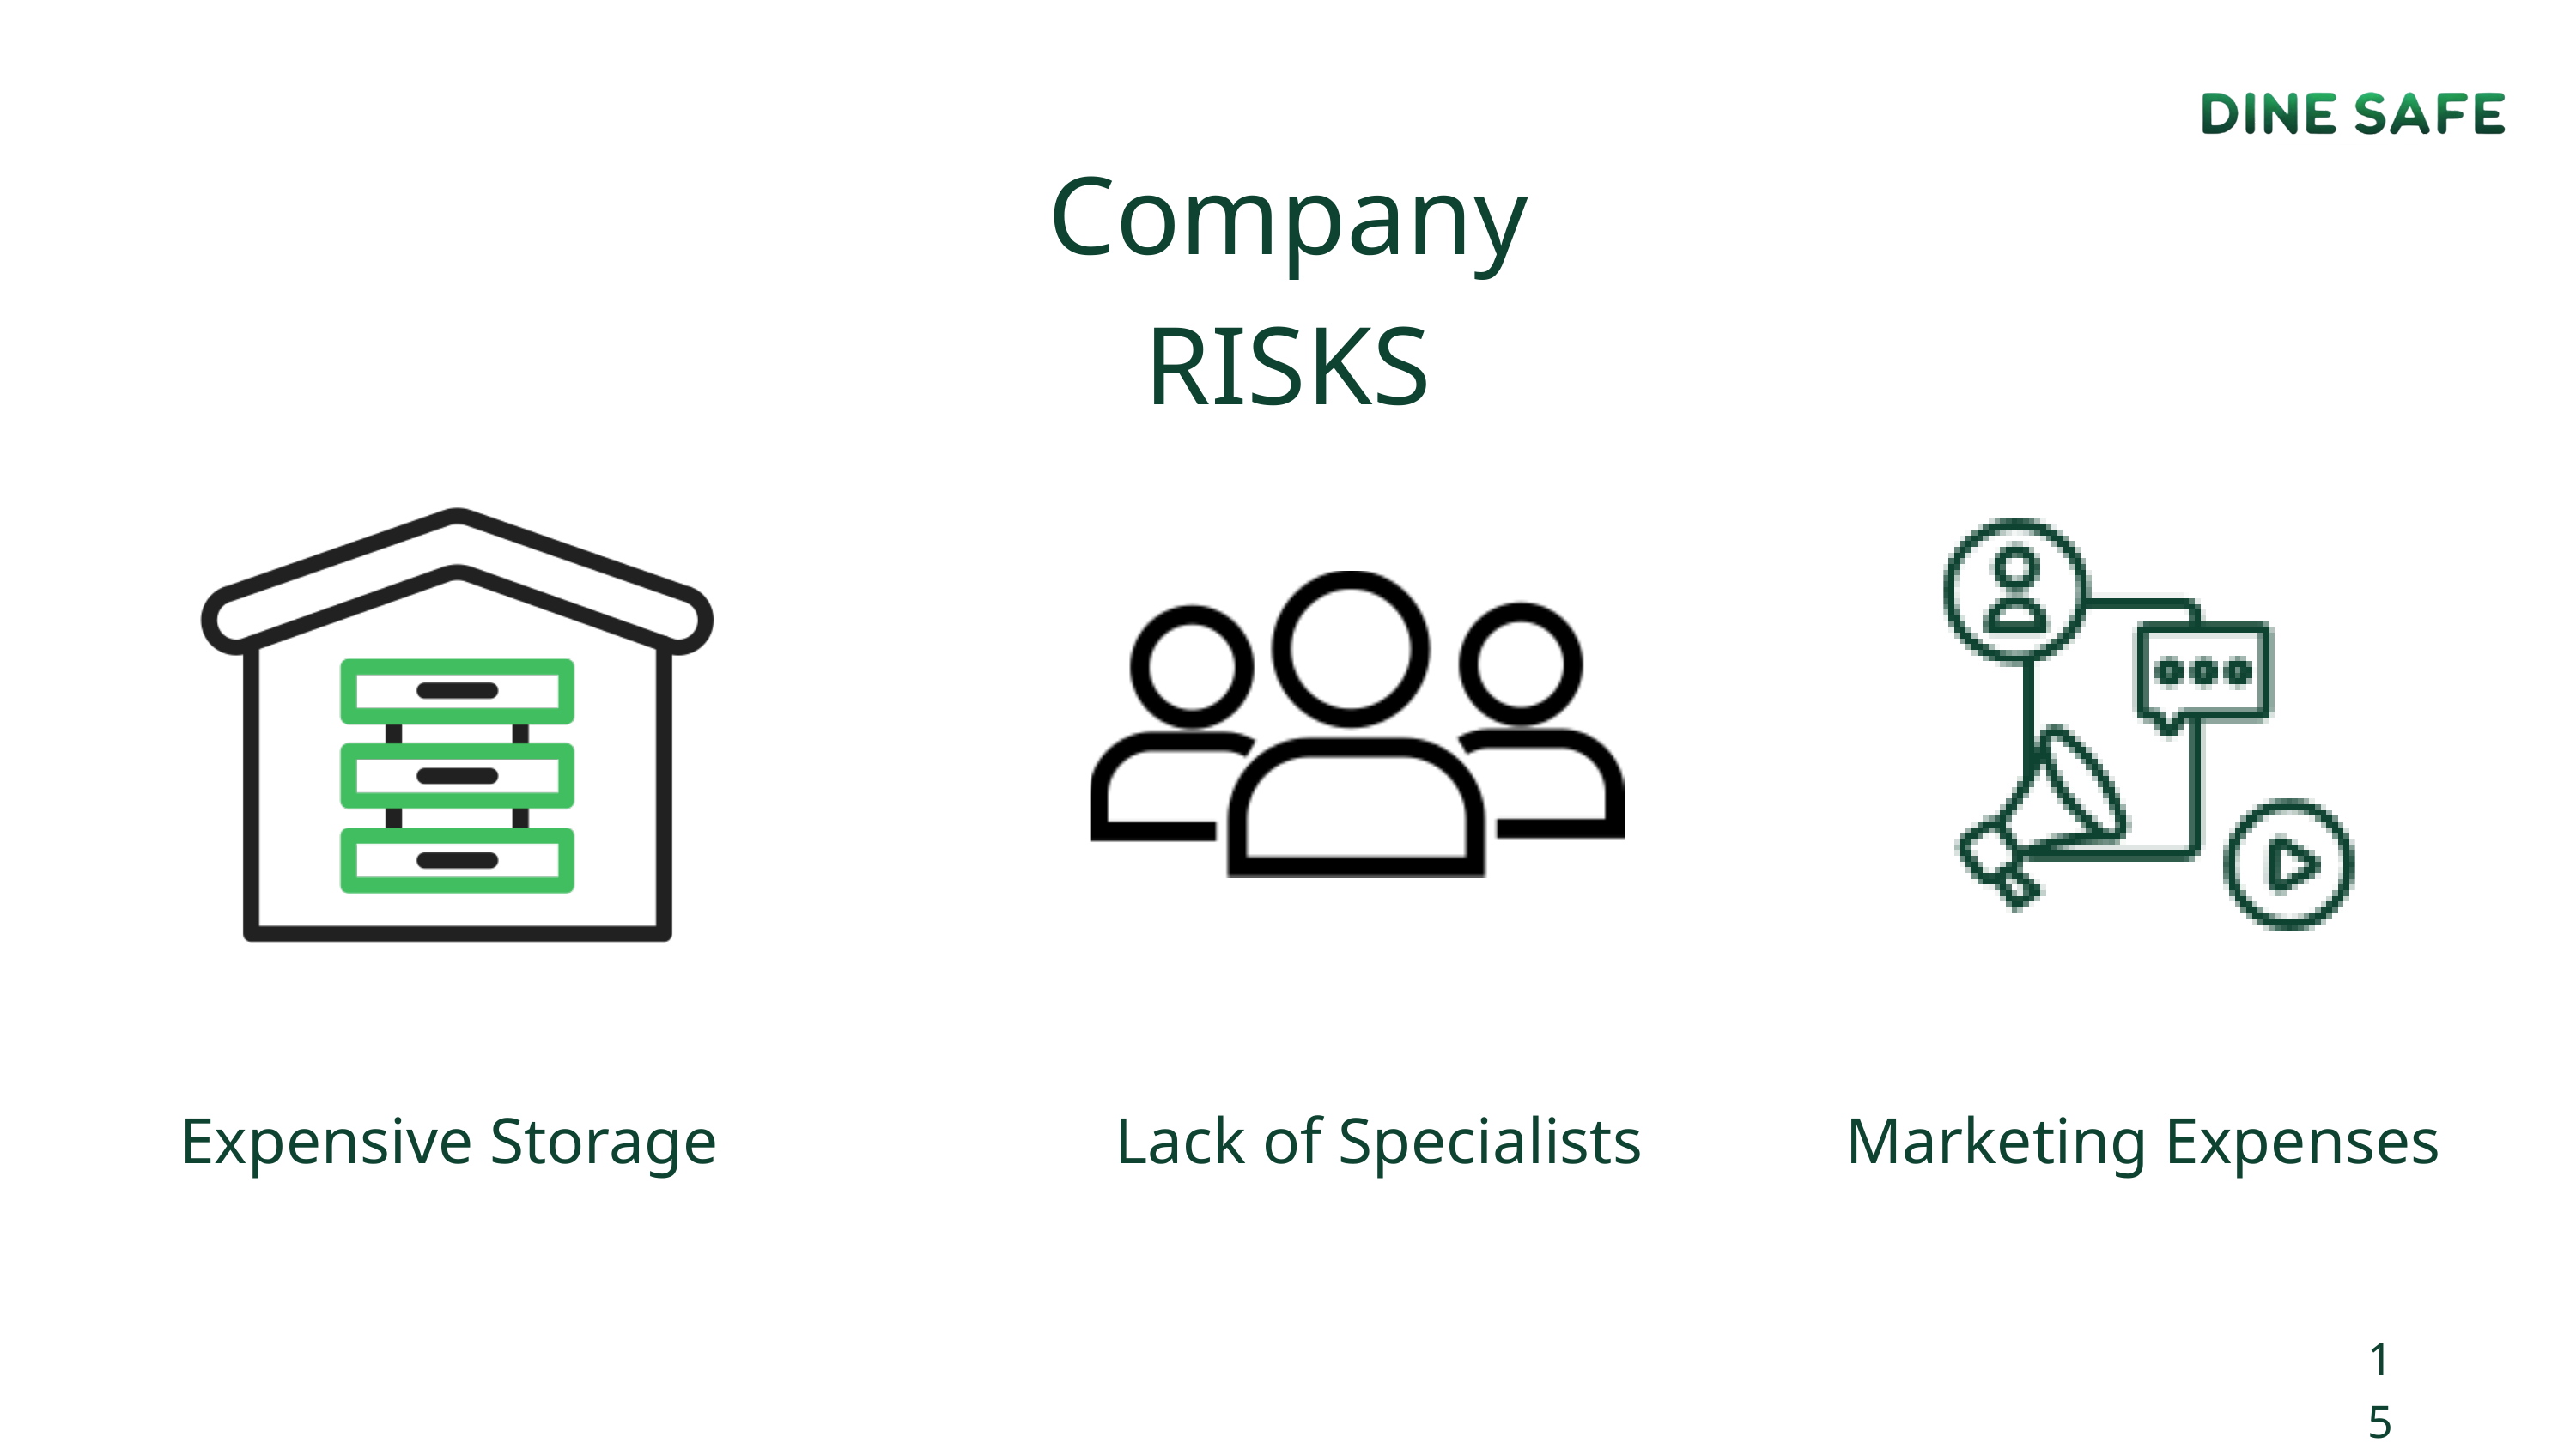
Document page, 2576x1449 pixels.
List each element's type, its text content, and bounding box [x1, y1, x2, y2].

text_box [144, 411, 771, 1170]
text_box Company RISKS [1028, 125, 1548, 427]
text_box [2197, 79, 2513, 145]
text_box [1090, 571, 1656, 1170]
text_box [1844, 518, 2443, 1170]
text_box 15 [2354, 1322, 2406, 1448]
